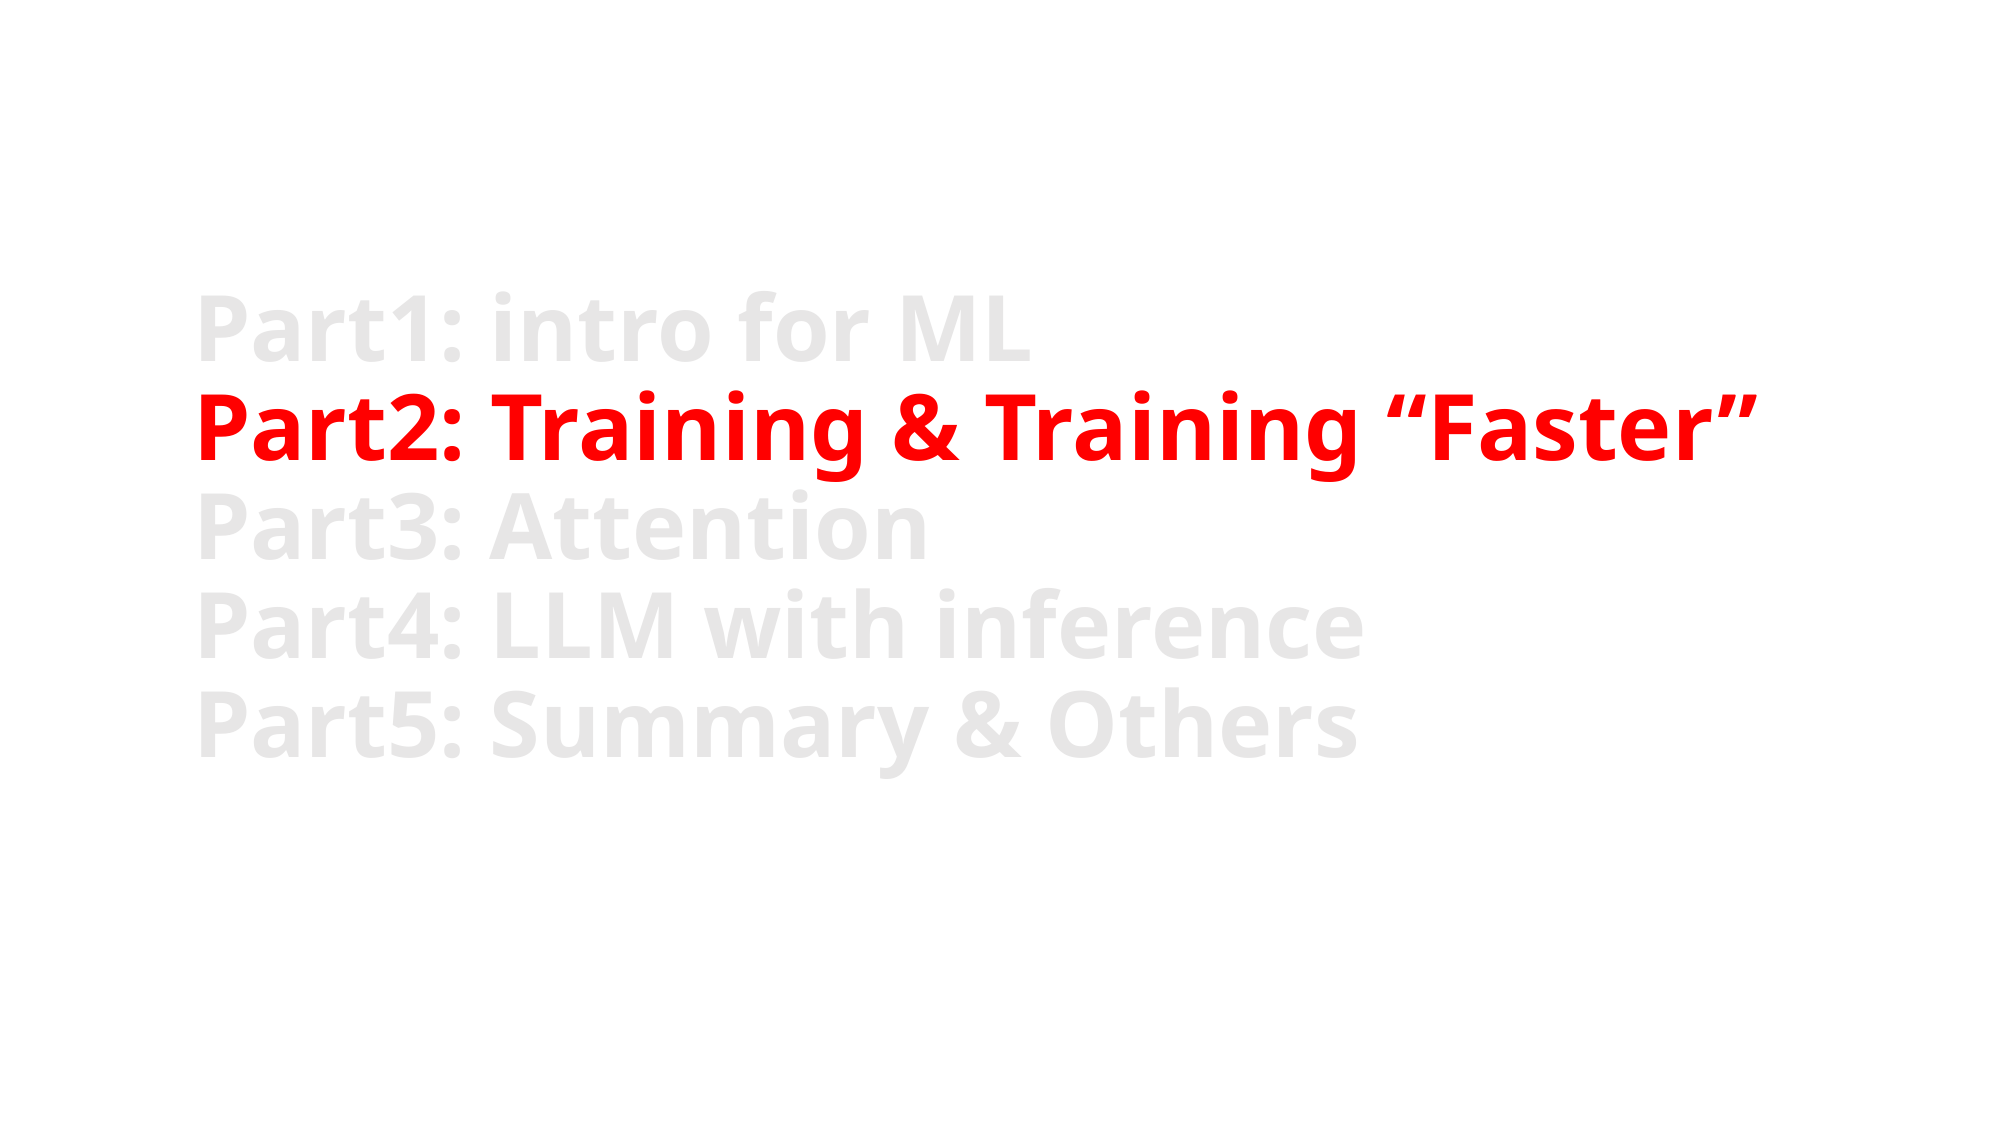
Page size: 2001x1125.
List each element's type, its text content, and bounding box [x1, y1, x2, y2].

title Part1: intro for ML Part2: Training & Training “Faster” Part3: Attention Part4: LLM with inference Part5: Summary & Others [178, 274, 1904, 785]
